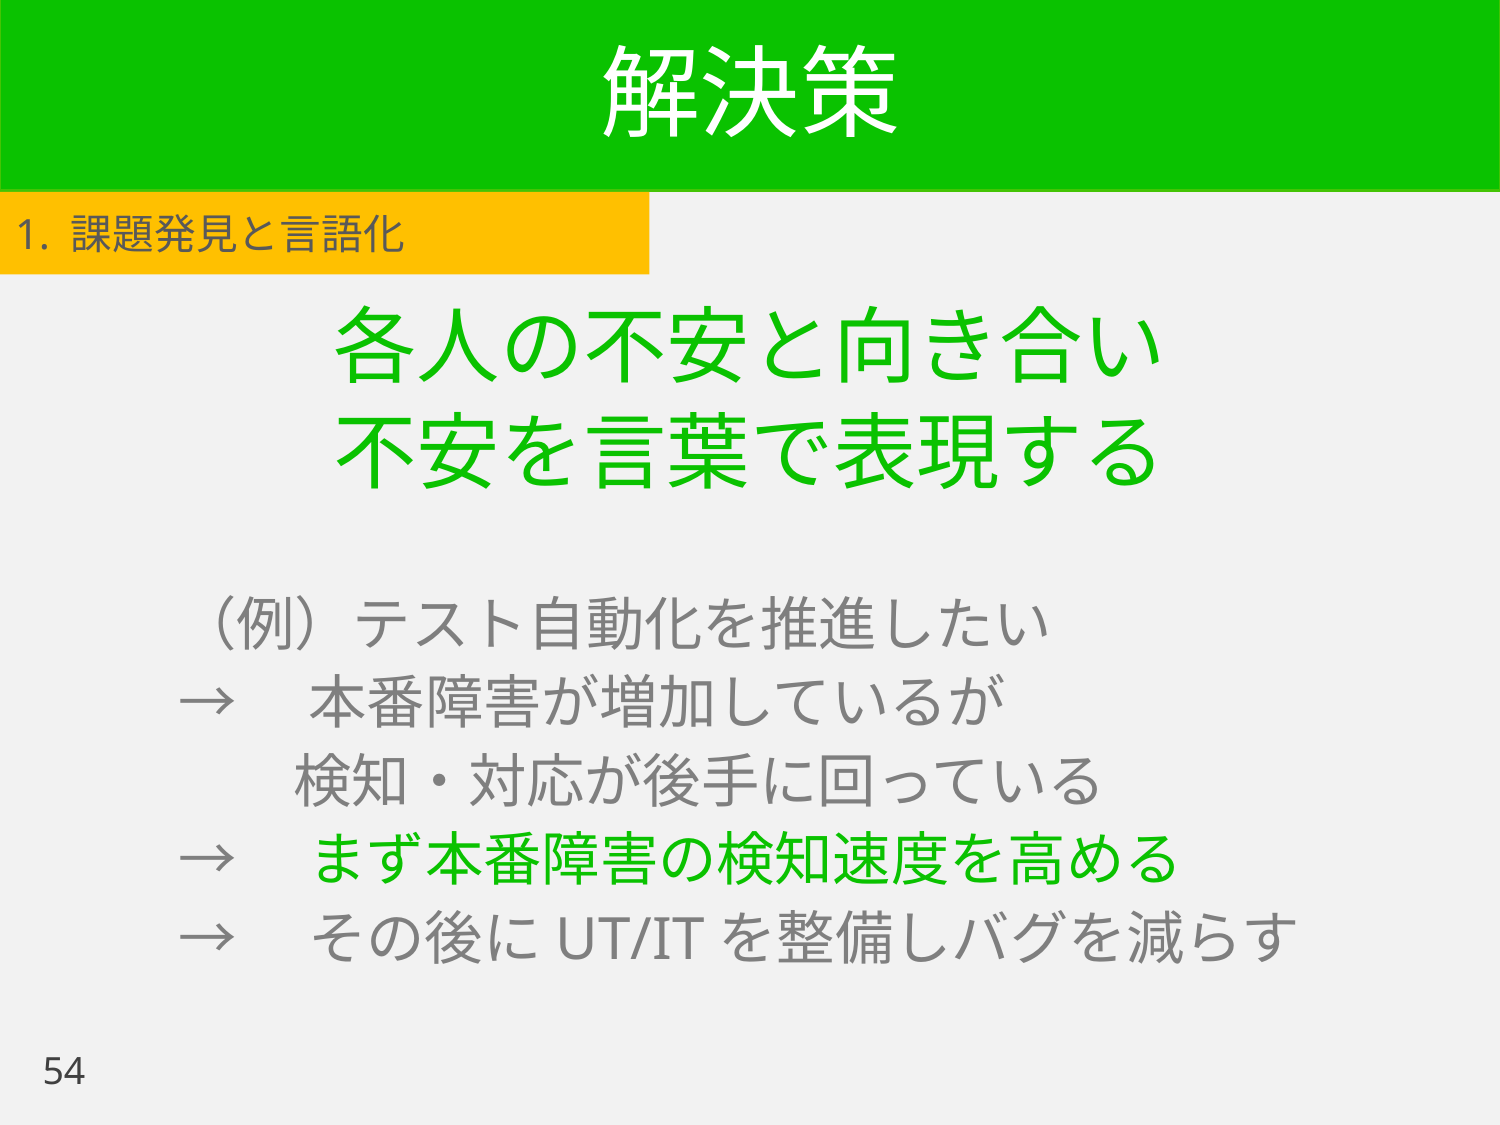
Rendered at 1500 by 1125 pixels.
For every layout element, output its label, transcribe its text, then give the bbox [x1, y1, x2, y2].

text_box 1. 課題発見と言語化 [0, 191, 650, 275]
slide_number 54 [27, 1042, 146, 1102]
list 各人の不安と向き合い 不安を言葉で表現する （例）テスト自動化を推進したい → 本番障害が増加しているが 検知・対応が後手に回っている → まず本番障害の検知速度を高める → その後にUT/ITを整備しバグを減らす [103, 277, 1397, 1000]
title 解決策 [0, 53, 1500, 140]
